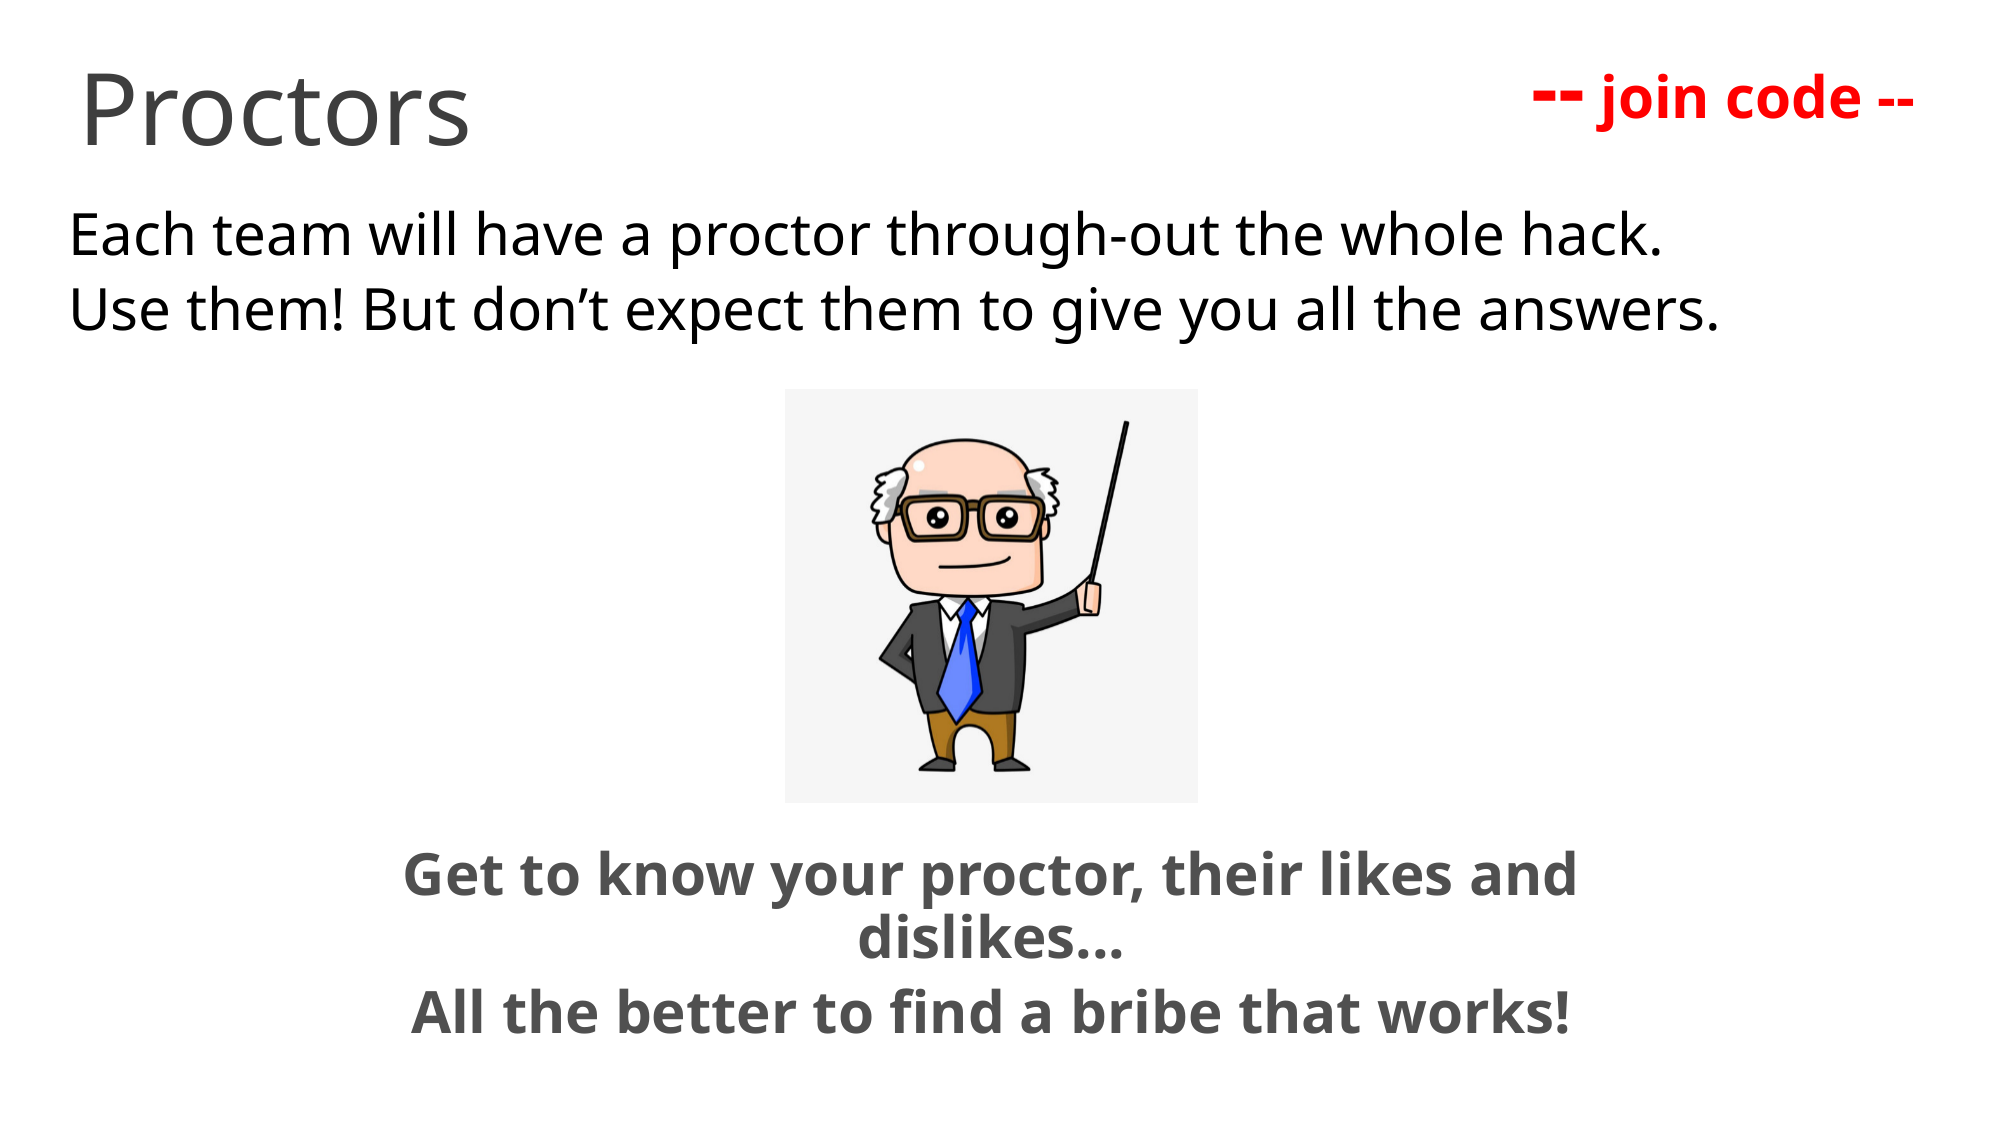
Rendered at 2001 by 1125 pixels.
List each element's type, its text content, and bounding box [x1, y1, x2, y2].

text_box Get to know your proctor, their likes and dislikes... All the better to find a bribe that works! [344, 830, 1639, 1061]
text_box -- join code -- [1517, 27, 1979, 143]
text_box Proctors [78, 59, 1617, 168]
picture [784, 389, 1198, 803]
list Each team will have a proctor through-out the whole hack. Use them! But don’t expect them to give you all the answers. [44, 190, 1939, 363]
